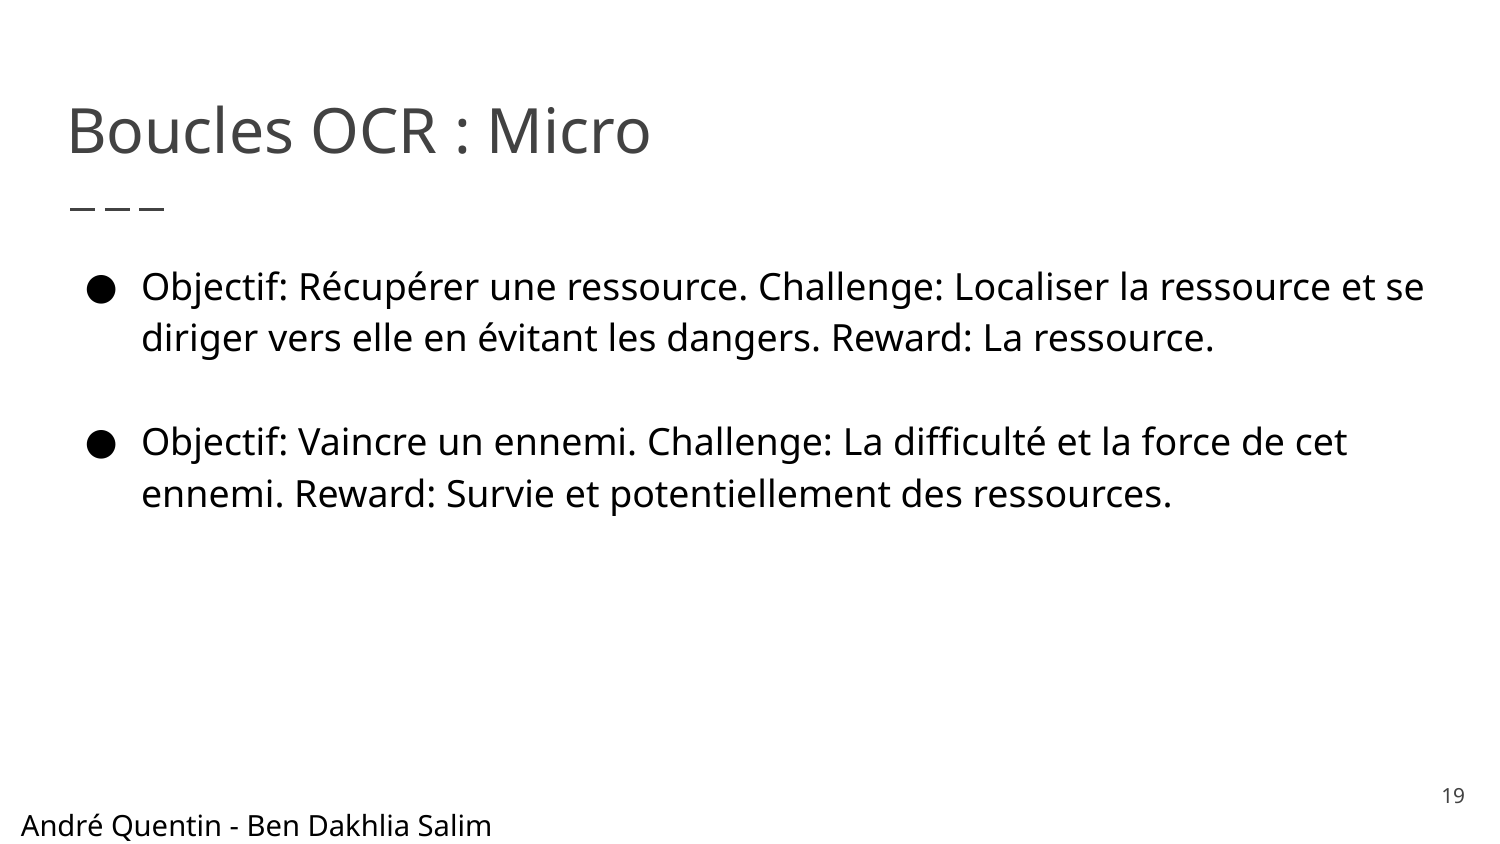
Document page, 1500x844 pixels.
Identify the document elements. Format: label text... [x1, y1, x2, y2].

slide_number ‹#› [1389, 764, 1480, 830]
list Objectif: Récupérer une ressource. Challenge: Localiser la ressource et se diriger vers elle en évitant les dangers. Reward: La ressource. Objectif: Vaincre un ennemi. Challenge: La difficulté et la force de cet ennemi. Reward: Survie et potentiellement des ressources. [51, 240, 1449, 750]
title Boucles OCR : Micro [51, 61, 1449, 182]
